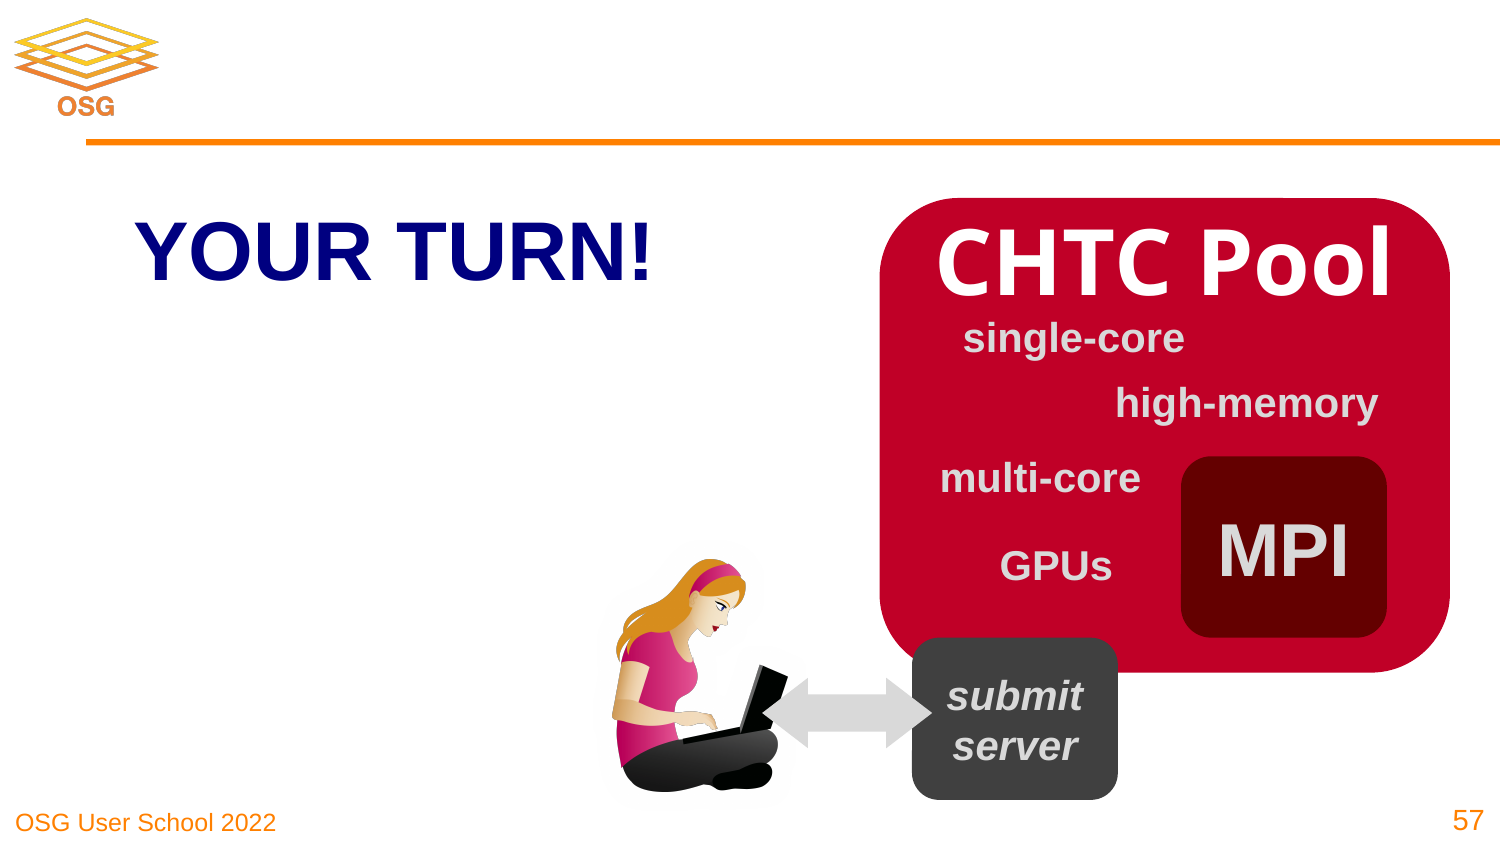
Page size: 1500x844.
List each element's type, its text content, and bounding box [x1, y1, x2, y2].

text_box submit server [909, 635, 1120, 802]
text_box GPUs [984, 531, 1150, 596]
text_box MPI [1178, 454, 1389, 640]
picture [14, 18, 159, 116]
text_box [877, 259, 1453, 675]
picture [612, 558, 788, 793]
text_box multi-core [924, 443, 1216, 509]
text_box [792, 675, 935, 751]
title Your turn! [118, 190, 1394, 358]
text_box CHTC Pool [879, 196, 1450, 322]
slide_number 57 [1430, 787, 1500, 844]
text_box single-core [947, 303, 1213, 369]
text_box high-memory [1100, 368, 1425, 434]
